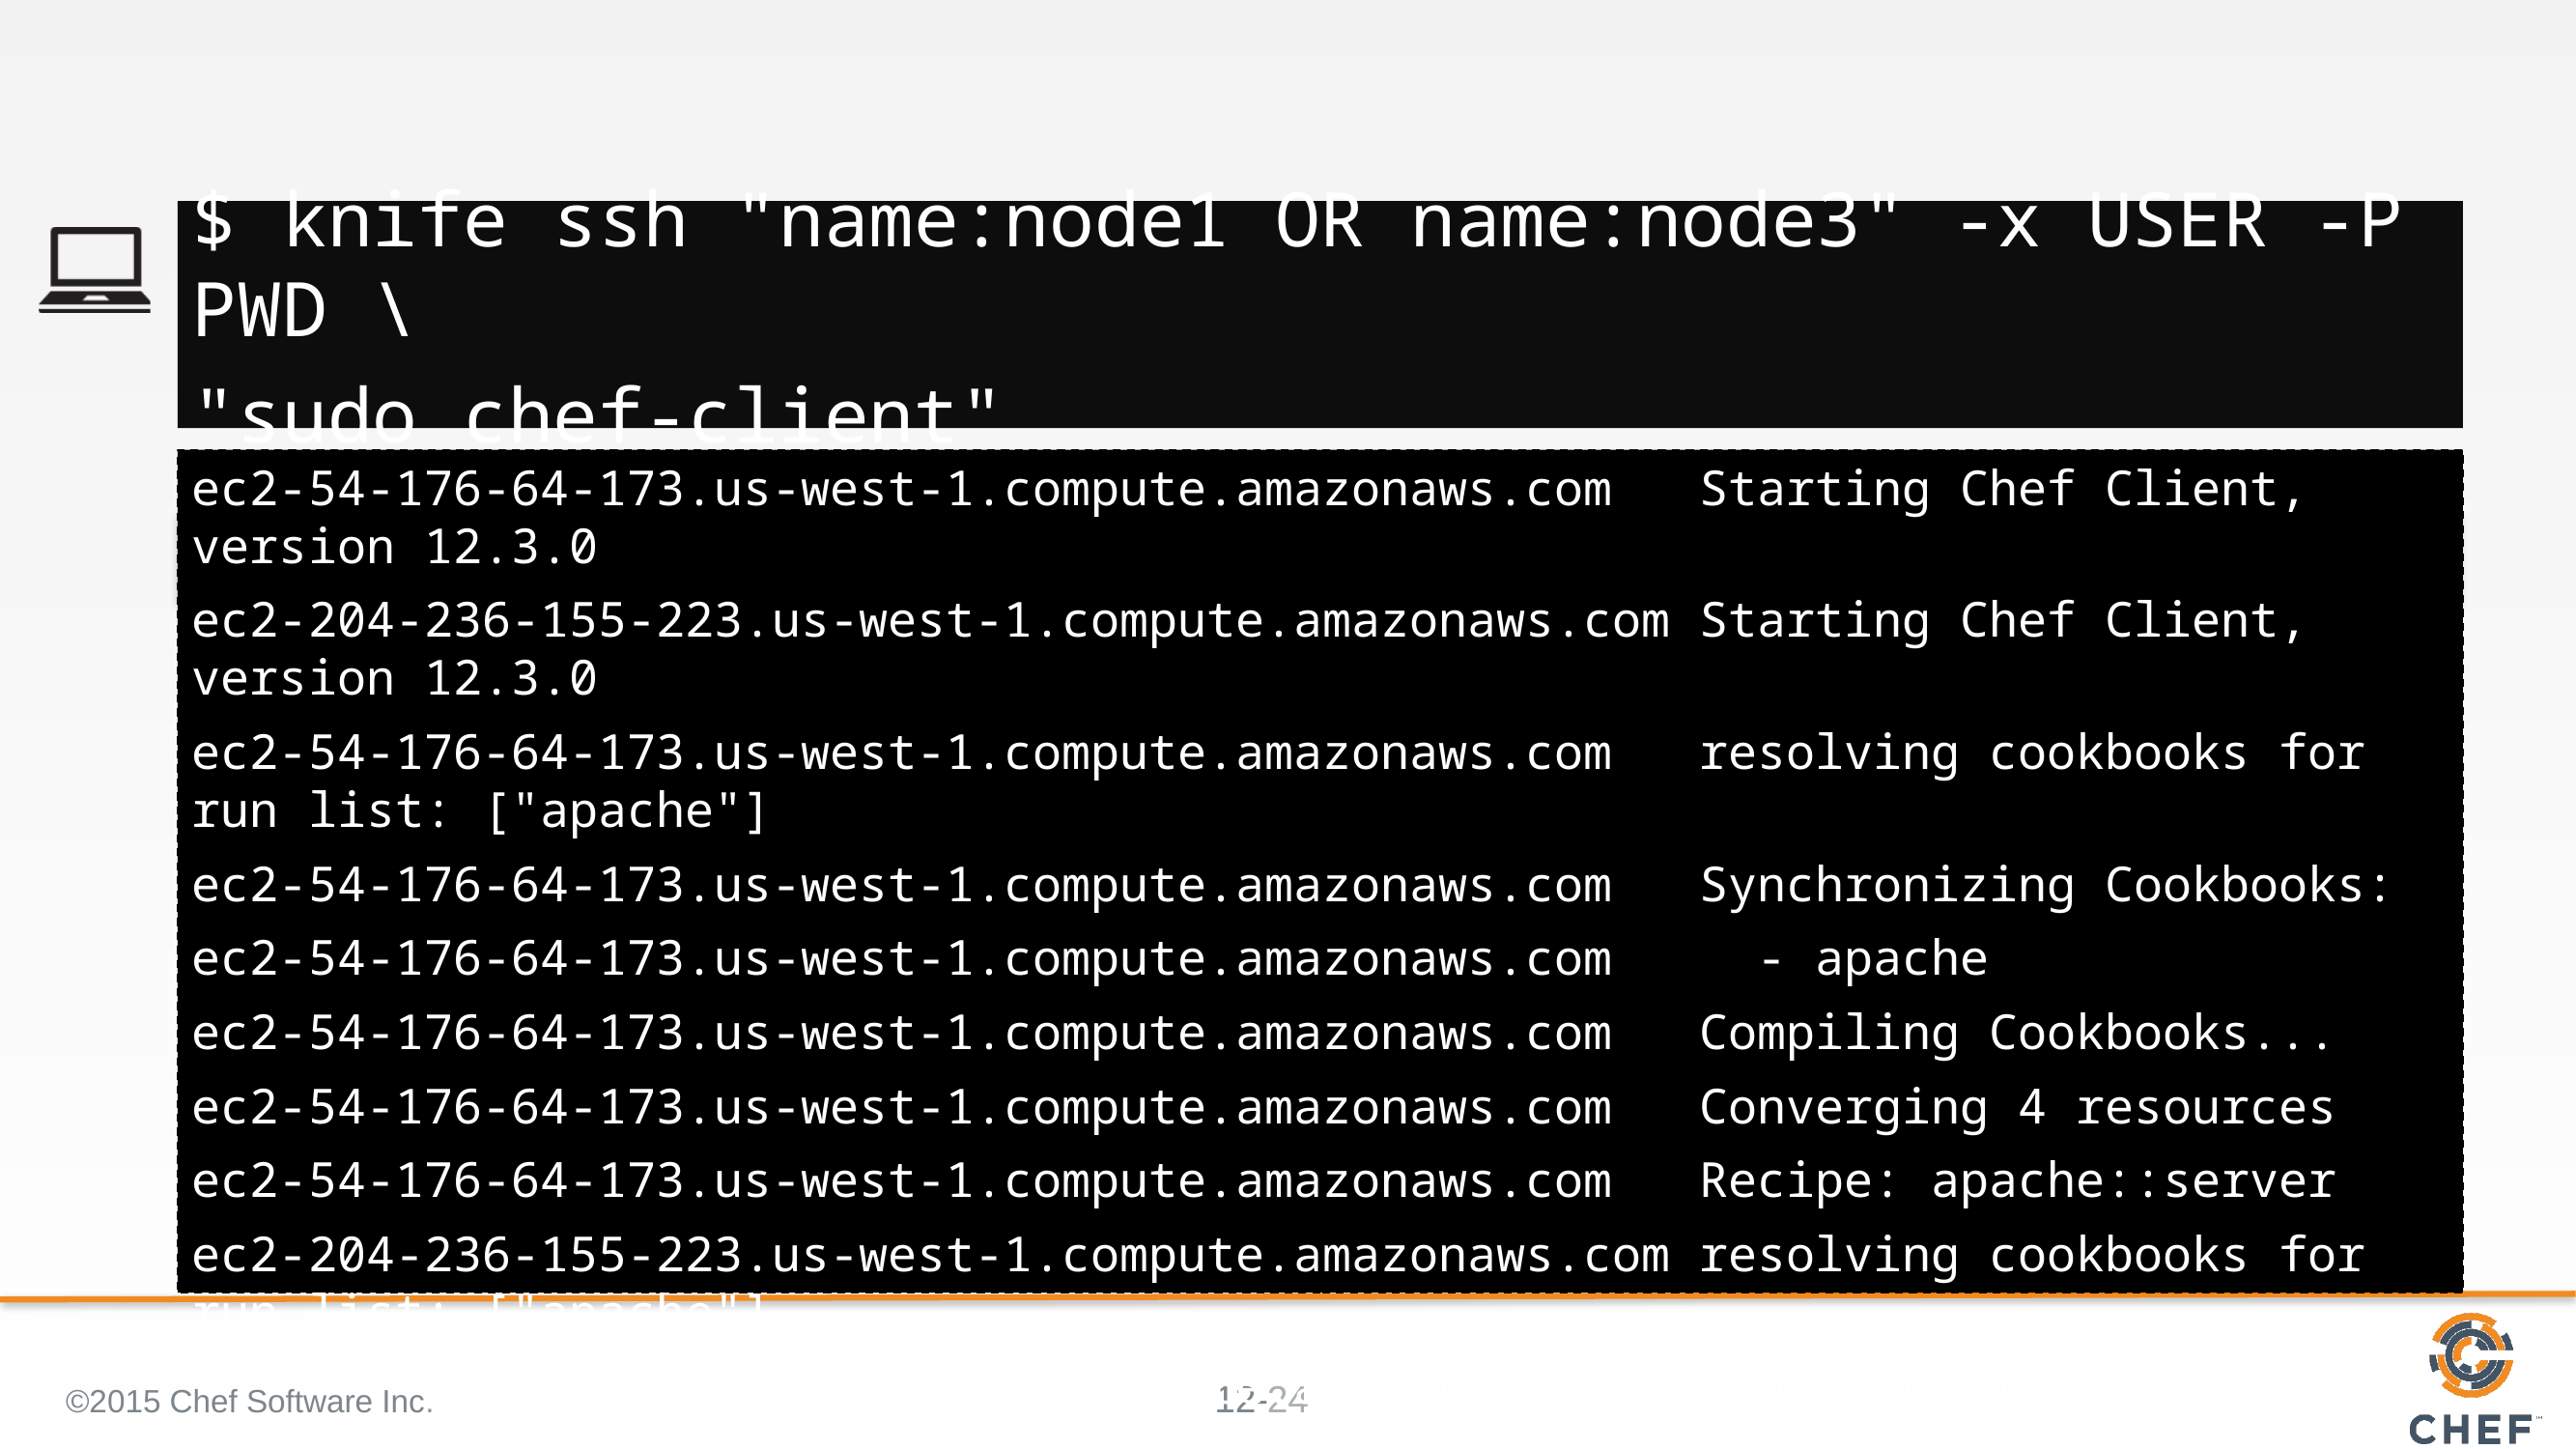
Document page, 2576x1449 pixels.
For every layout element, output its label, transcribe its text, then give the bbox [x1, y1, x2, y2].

list $ knife ssh "name:node1 OR name:node3" -x USER -P PWD \ "sudo chef-client" [177, 201, 2463, 429]
picture [2399, 1297, 2550, 1449]
list ec2-54-176-64-173.us-west-1.compute.amazonaws.com Starting Chef Client, version 12.3.0 ec2-204-236-155-223.us-west-1.compute.amazonaws.com Starting Chef Client, version 12.3.0 ec2-54-176-64-173.us-west-1.compute.amazonaws.com resolving cookbooks for run list: ["apache"] ec2-54-176-64-173.us-west-1.compute.amazonaws.com Synchronizing Cookbooks: ec2-54-176-64-173.us-west-1.compute.amazonaws.com - apache ec2-54-176-64-173.us-west-1.compute.amazonaws.com Compiling Cookbooks... ec2-54-176-64-173.us-west-1.compute.amazonaws.com Converging 4 resources ec2-54-176-64-173.us-west-1.compute.amazonaws.com Recipe: apache::server ec2-204-236-155-223.us-west-1.compute.amazonaws.com resolving cookbooks for run list: ["apache"] ec2-204-236-155-223.us-west-1.compute.amazonaws.com Synchronizing Cookbooks: [177, 449, 2464, 1293]
footer ©2015 Chef Software Inc. [51, 1359, 952, 1440]
slide_number 24 [998, 1359, 1578, 1437]
